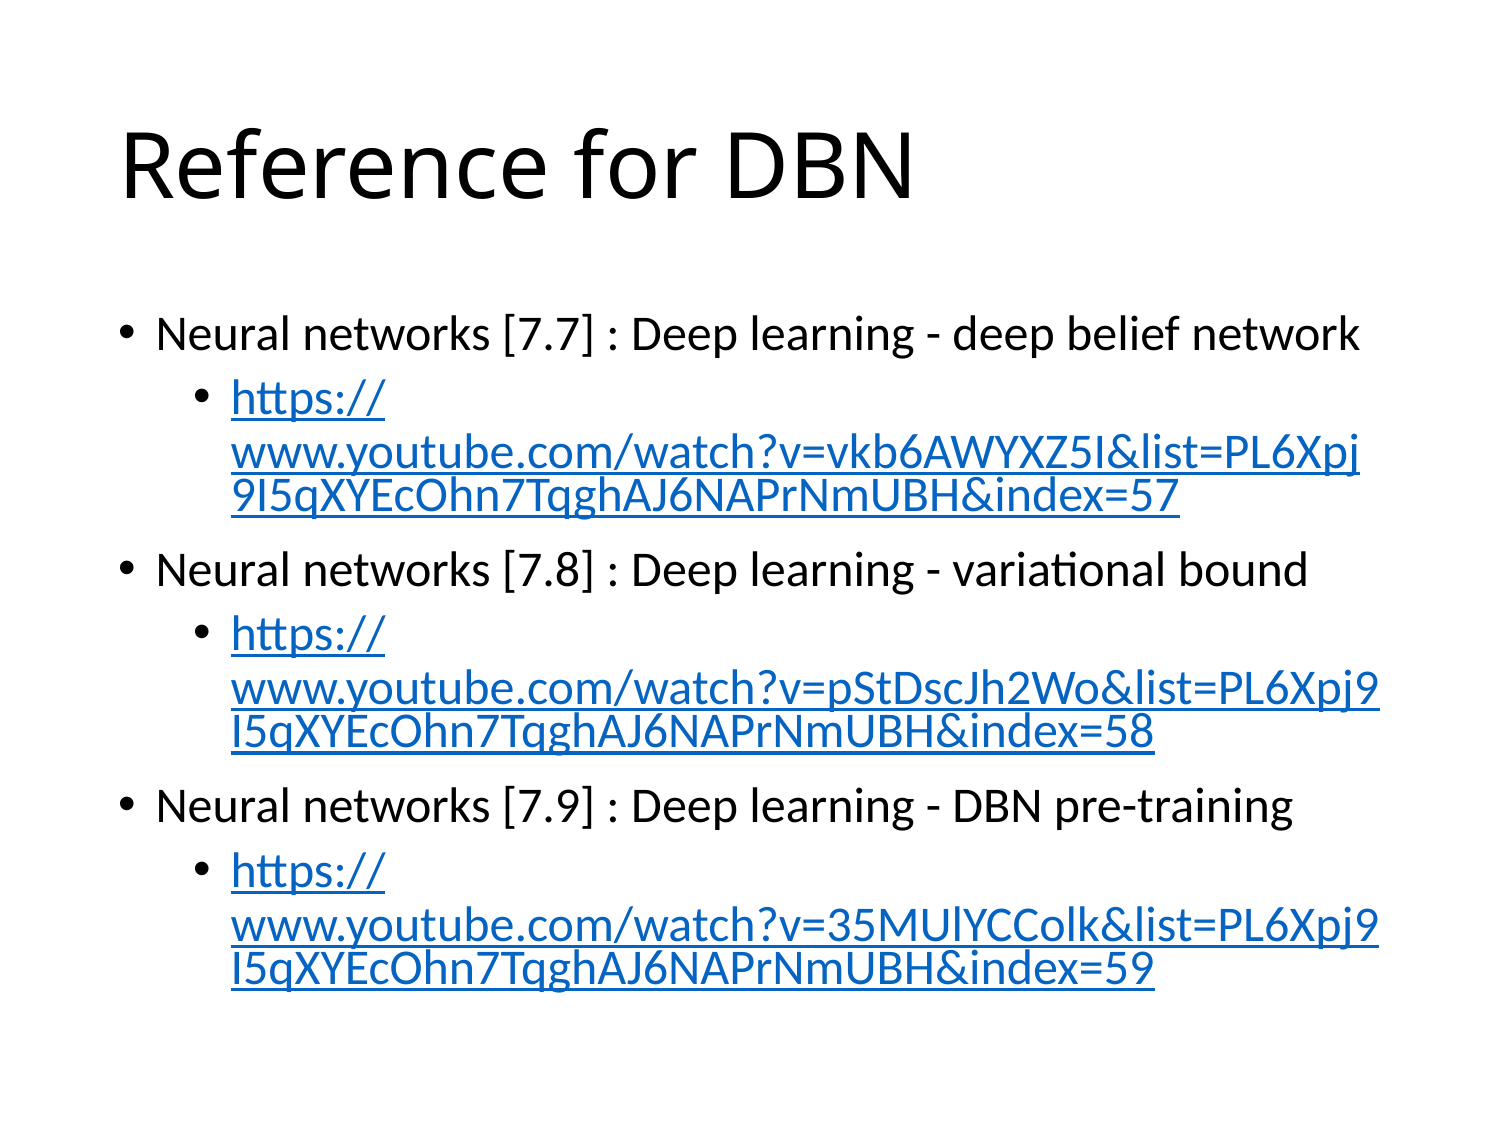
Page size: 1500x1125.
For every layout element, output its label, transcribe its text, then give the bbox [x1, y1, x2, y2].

title Reference for DBN [103, 59, 1397, 278]
list Neural networks [7.7] : Deep learning - deep belief network https://www.youtube.com/watch?v=vkb6AWYXZ5I&list=PL6Xpj9I5qXYEcOhn7TqghAJ6NAPrNmUBH&index=57 Neural networks [7.8] : Deep learning - variational bound https://www.youtube.com/watch?v=pStDscJh2Wo&list=PL6Xpj9I5qXYEcOhn7TqghAJ6NAPrNmUBH&index=58 Neural networks [7.9] : Deep learning - DBN pre-training https://www.youtube.com/watch?v=35MUlYCColk&list=PL6Xpj9I5qXYEcOhn7TqghAJ6NAPrNmUBH&index=59 [103, 299, 1397, 1014]
